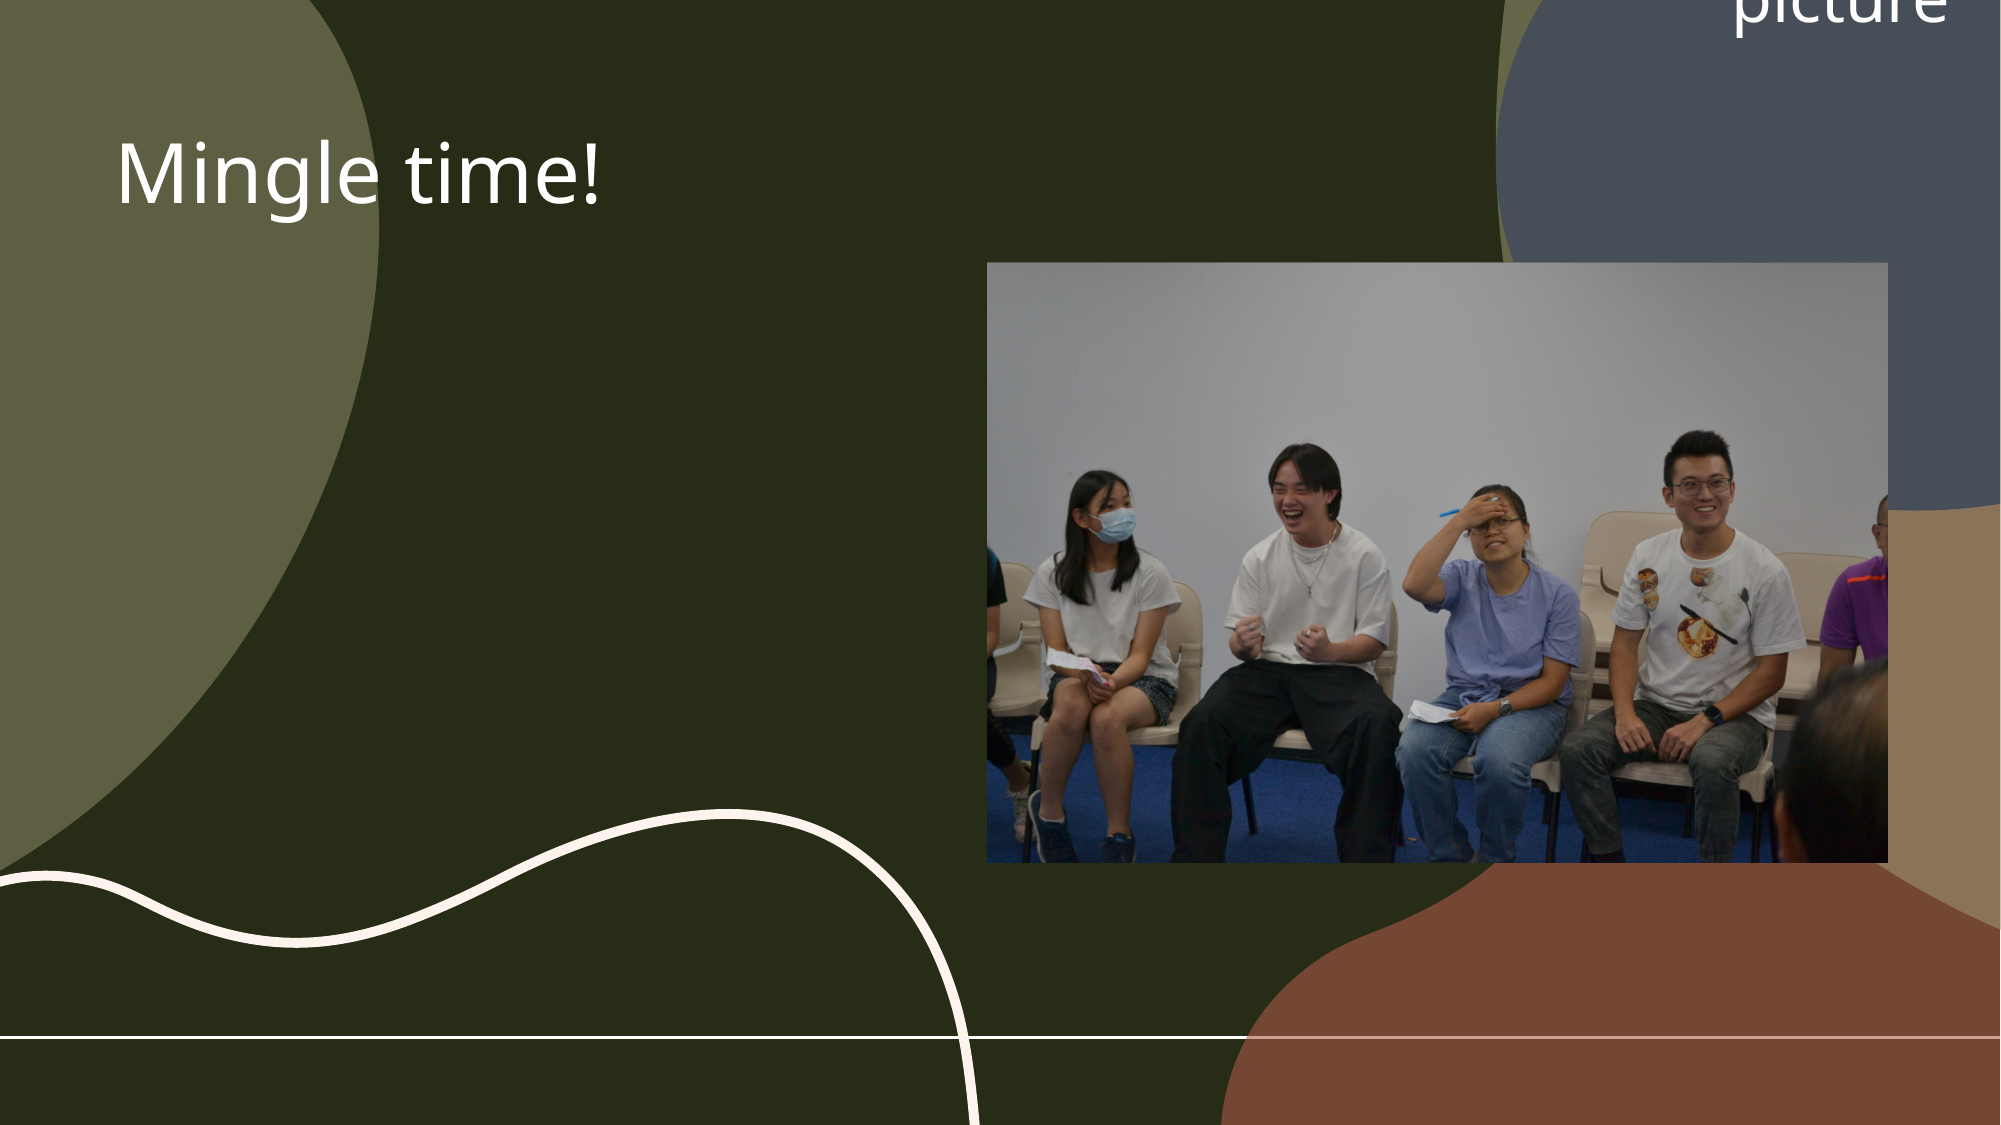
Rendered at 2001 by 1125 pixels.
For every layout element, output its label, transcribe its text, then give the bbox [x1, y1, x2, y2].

picture [987, 112, 1888, 1013]
text_box Mingle time! [99, 112, 900, 228]
